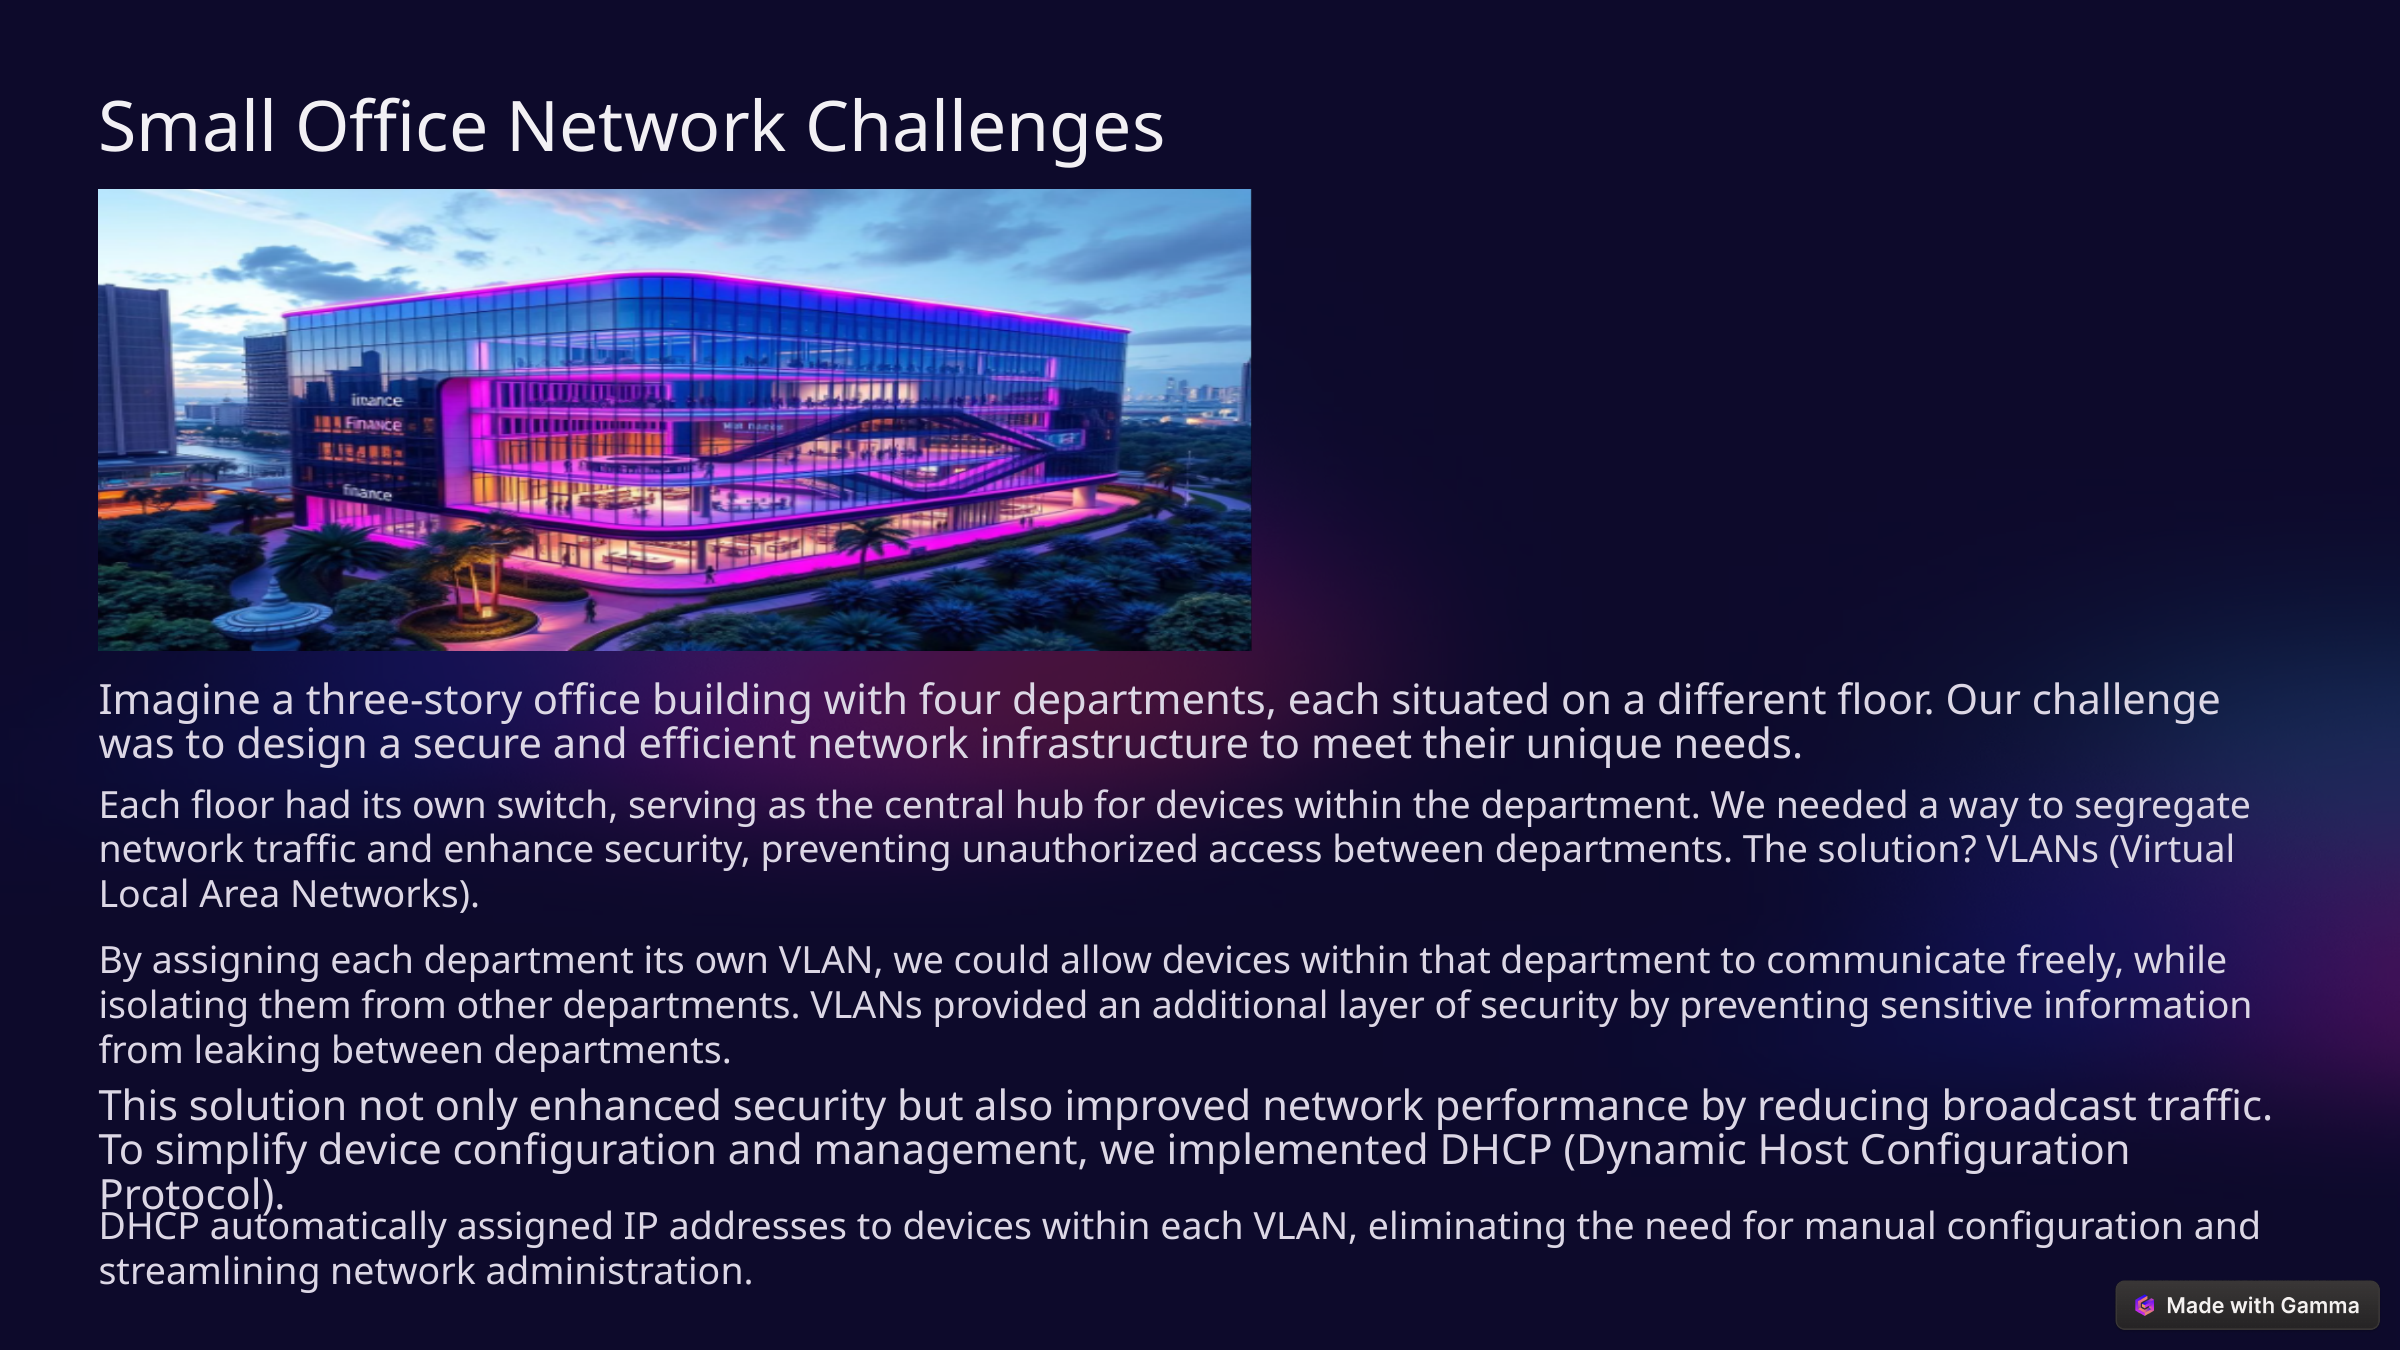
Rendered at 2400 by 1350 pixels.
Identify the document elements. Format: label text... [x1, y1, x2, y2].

picture [98, 189, 1254, 651]
text_box DHCP automatically assigned IP addresses to devices within each VLAN, eliminating the need for manual configuration and streamlining network administration. [98, 1202, 2302, 1291]
text_box Each floor had its own switch, serving as the central hub for devices within the department. We needed a way to segregate network traffic and enhance security, preventing unauthorized access between departments. The solution? VLANs (Virtual Local Area Networks). [98, 780, 2302, 871]
text_box Imagine a three-story office building with four departments, each situated on a different floor. Our challenge was to design a secure and efficient network infrastructure to meet their unique needs. [98, 677, 2302, 768]
text_box This solution not only enhanced security but also improved network performance by reducing broadcast traffic. To simplify device configuration and management, we implemented DHCP (Dynamic Host Configuration Protocol). [98, 1083, 2302, 1174]
picture [2106, 1271, 2389, 1339]
text_box Small Office Network Challenges [98, 77, 1254, 166]
text_box By assigning each department its own VLAN, we could allow devices within that department to communicate freely, while isolating them from other departments. VLANs provided an additional layer of security by preventing sensitive information from leaking between departments. [98, 936, 2302, 1027]
